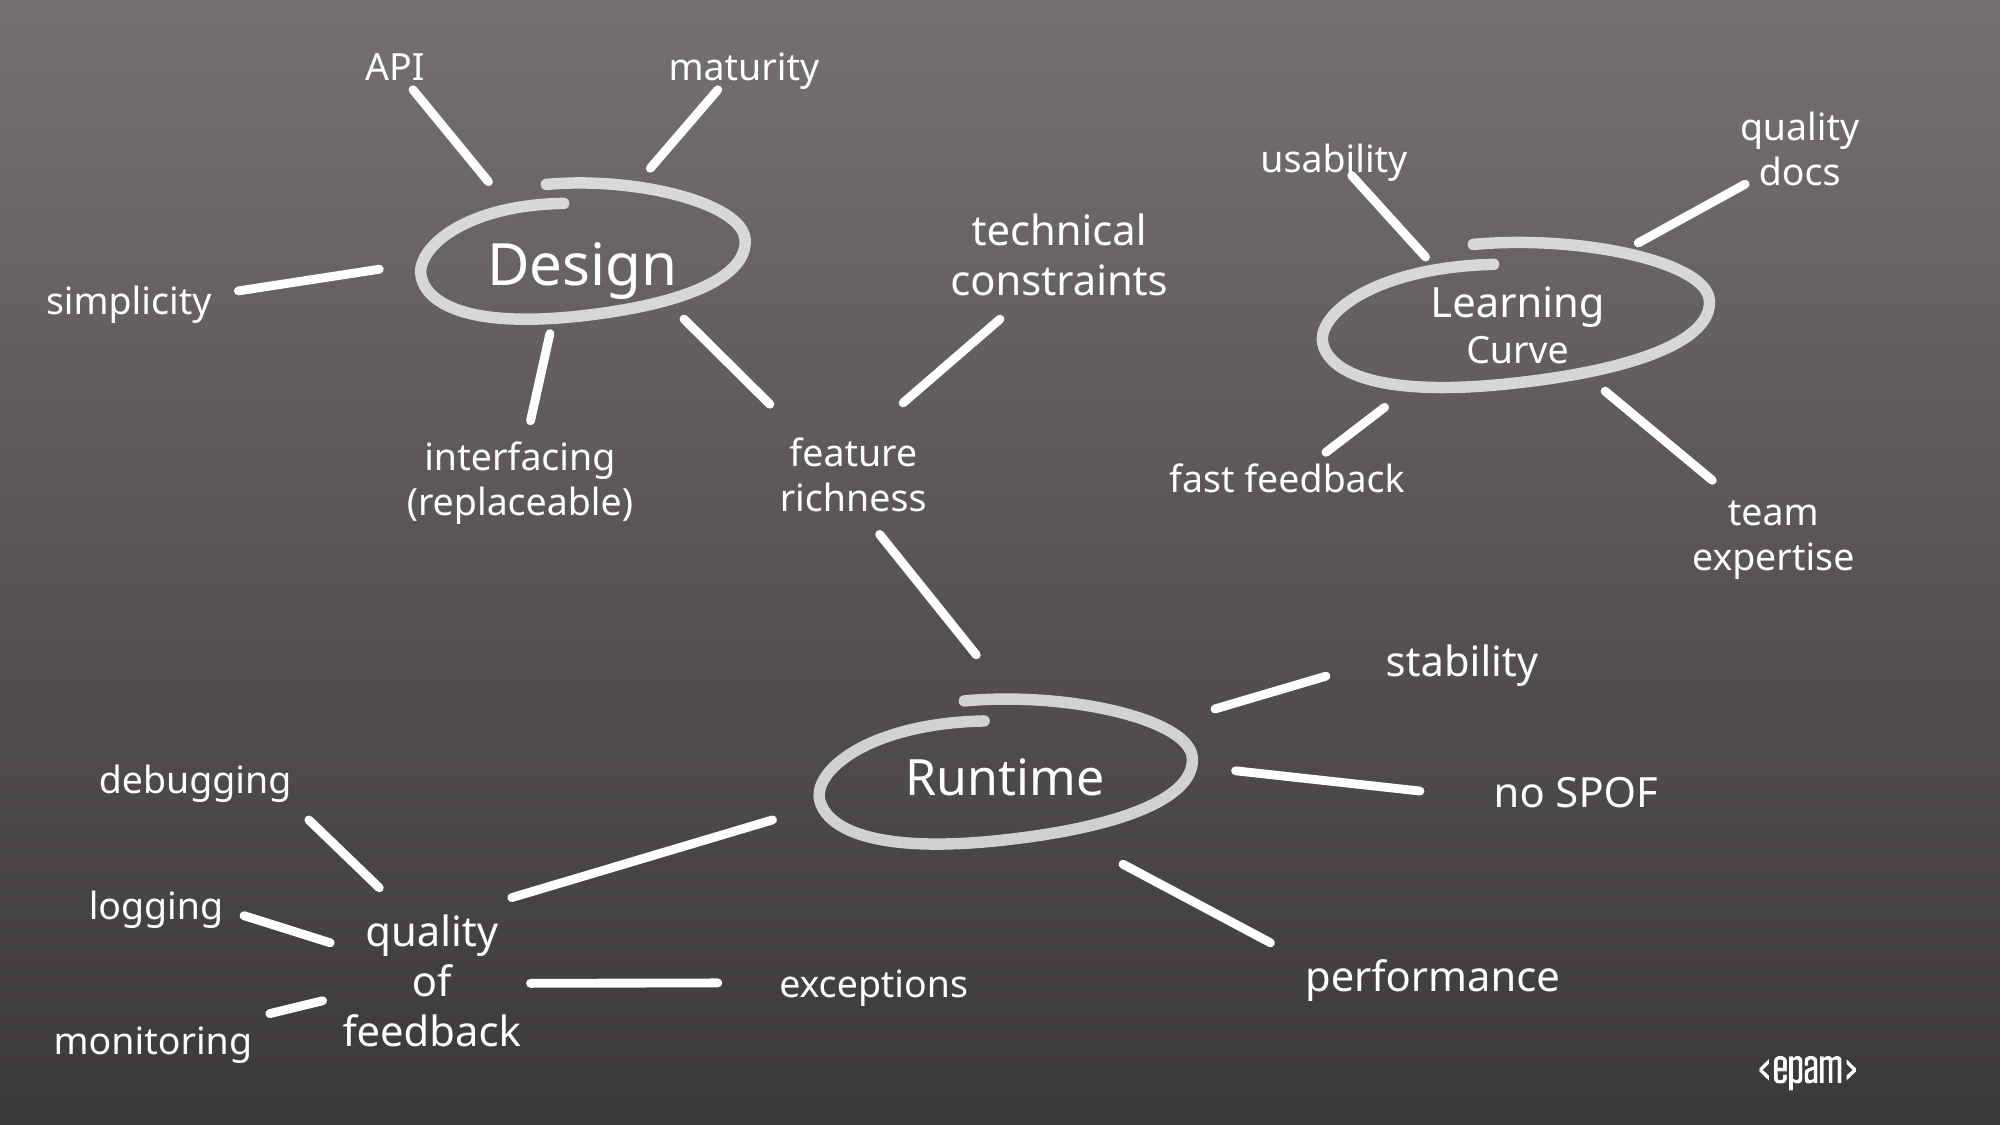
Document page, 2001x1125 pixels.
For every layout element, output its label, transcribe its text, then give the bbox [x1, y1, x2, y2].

picture [1752, 1052, 1863, 1094]
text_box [0, 35, 989, 196]
text_box team expertise [1732, 515, 1907, 586]
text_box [1154, 95, 1933, 515]
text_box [1605, 391, 1713, 481]
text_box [0, 196, 1732, 1070]
